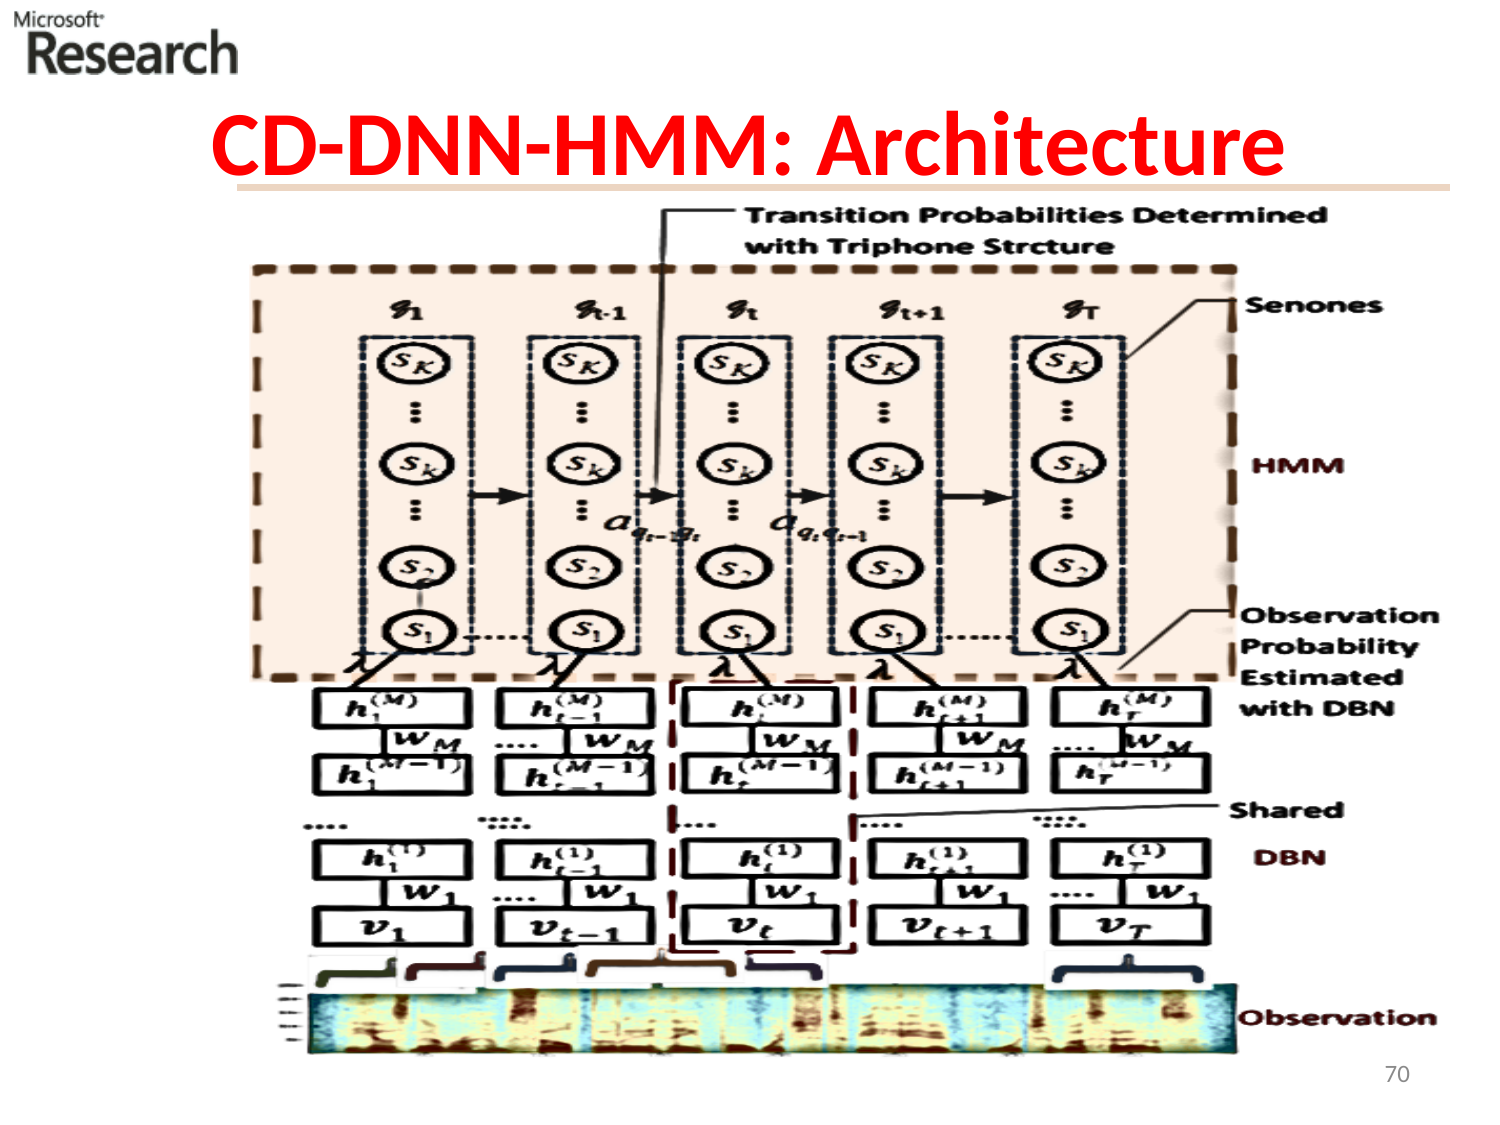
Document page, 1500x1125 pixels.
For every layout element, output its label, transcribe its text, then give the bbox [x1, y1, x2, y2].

picture [14, 10, 238, 75]
slide_number 70 [1074, 1072, 1425, 1103]
title CD-DNN-HMM: Architecture [75, 45, 1425, 233]
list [249, 199, 1451, 1063]
